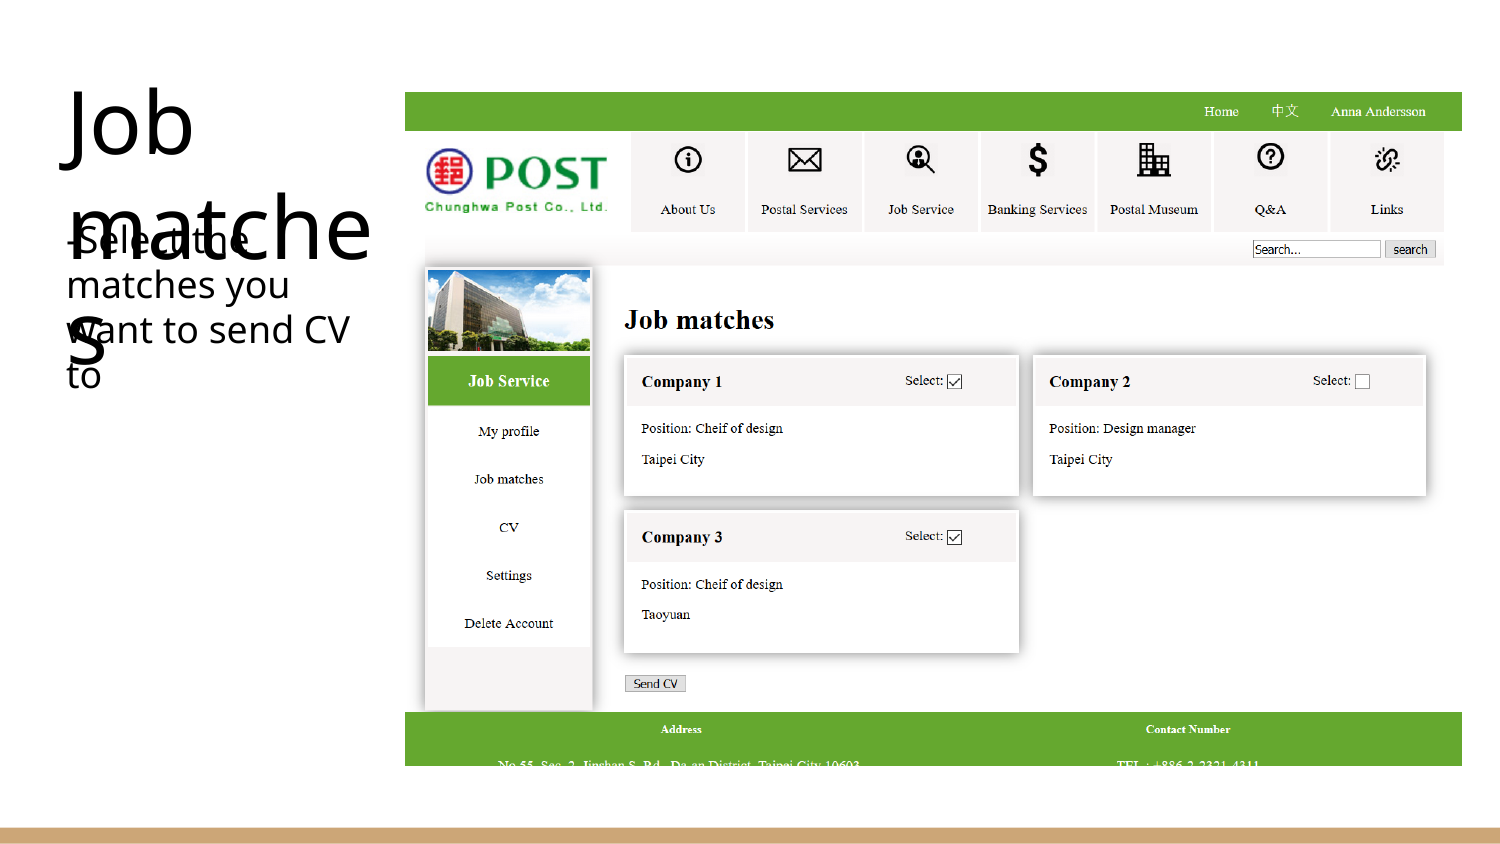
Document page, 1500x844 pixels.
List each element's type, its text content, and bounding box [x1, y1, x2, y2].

picture [405, 89, 1462, 767]
title Job matches [51, 51, 430, 201]
title -Select the matches you want to send CV to [51, 200, 394, 743]
